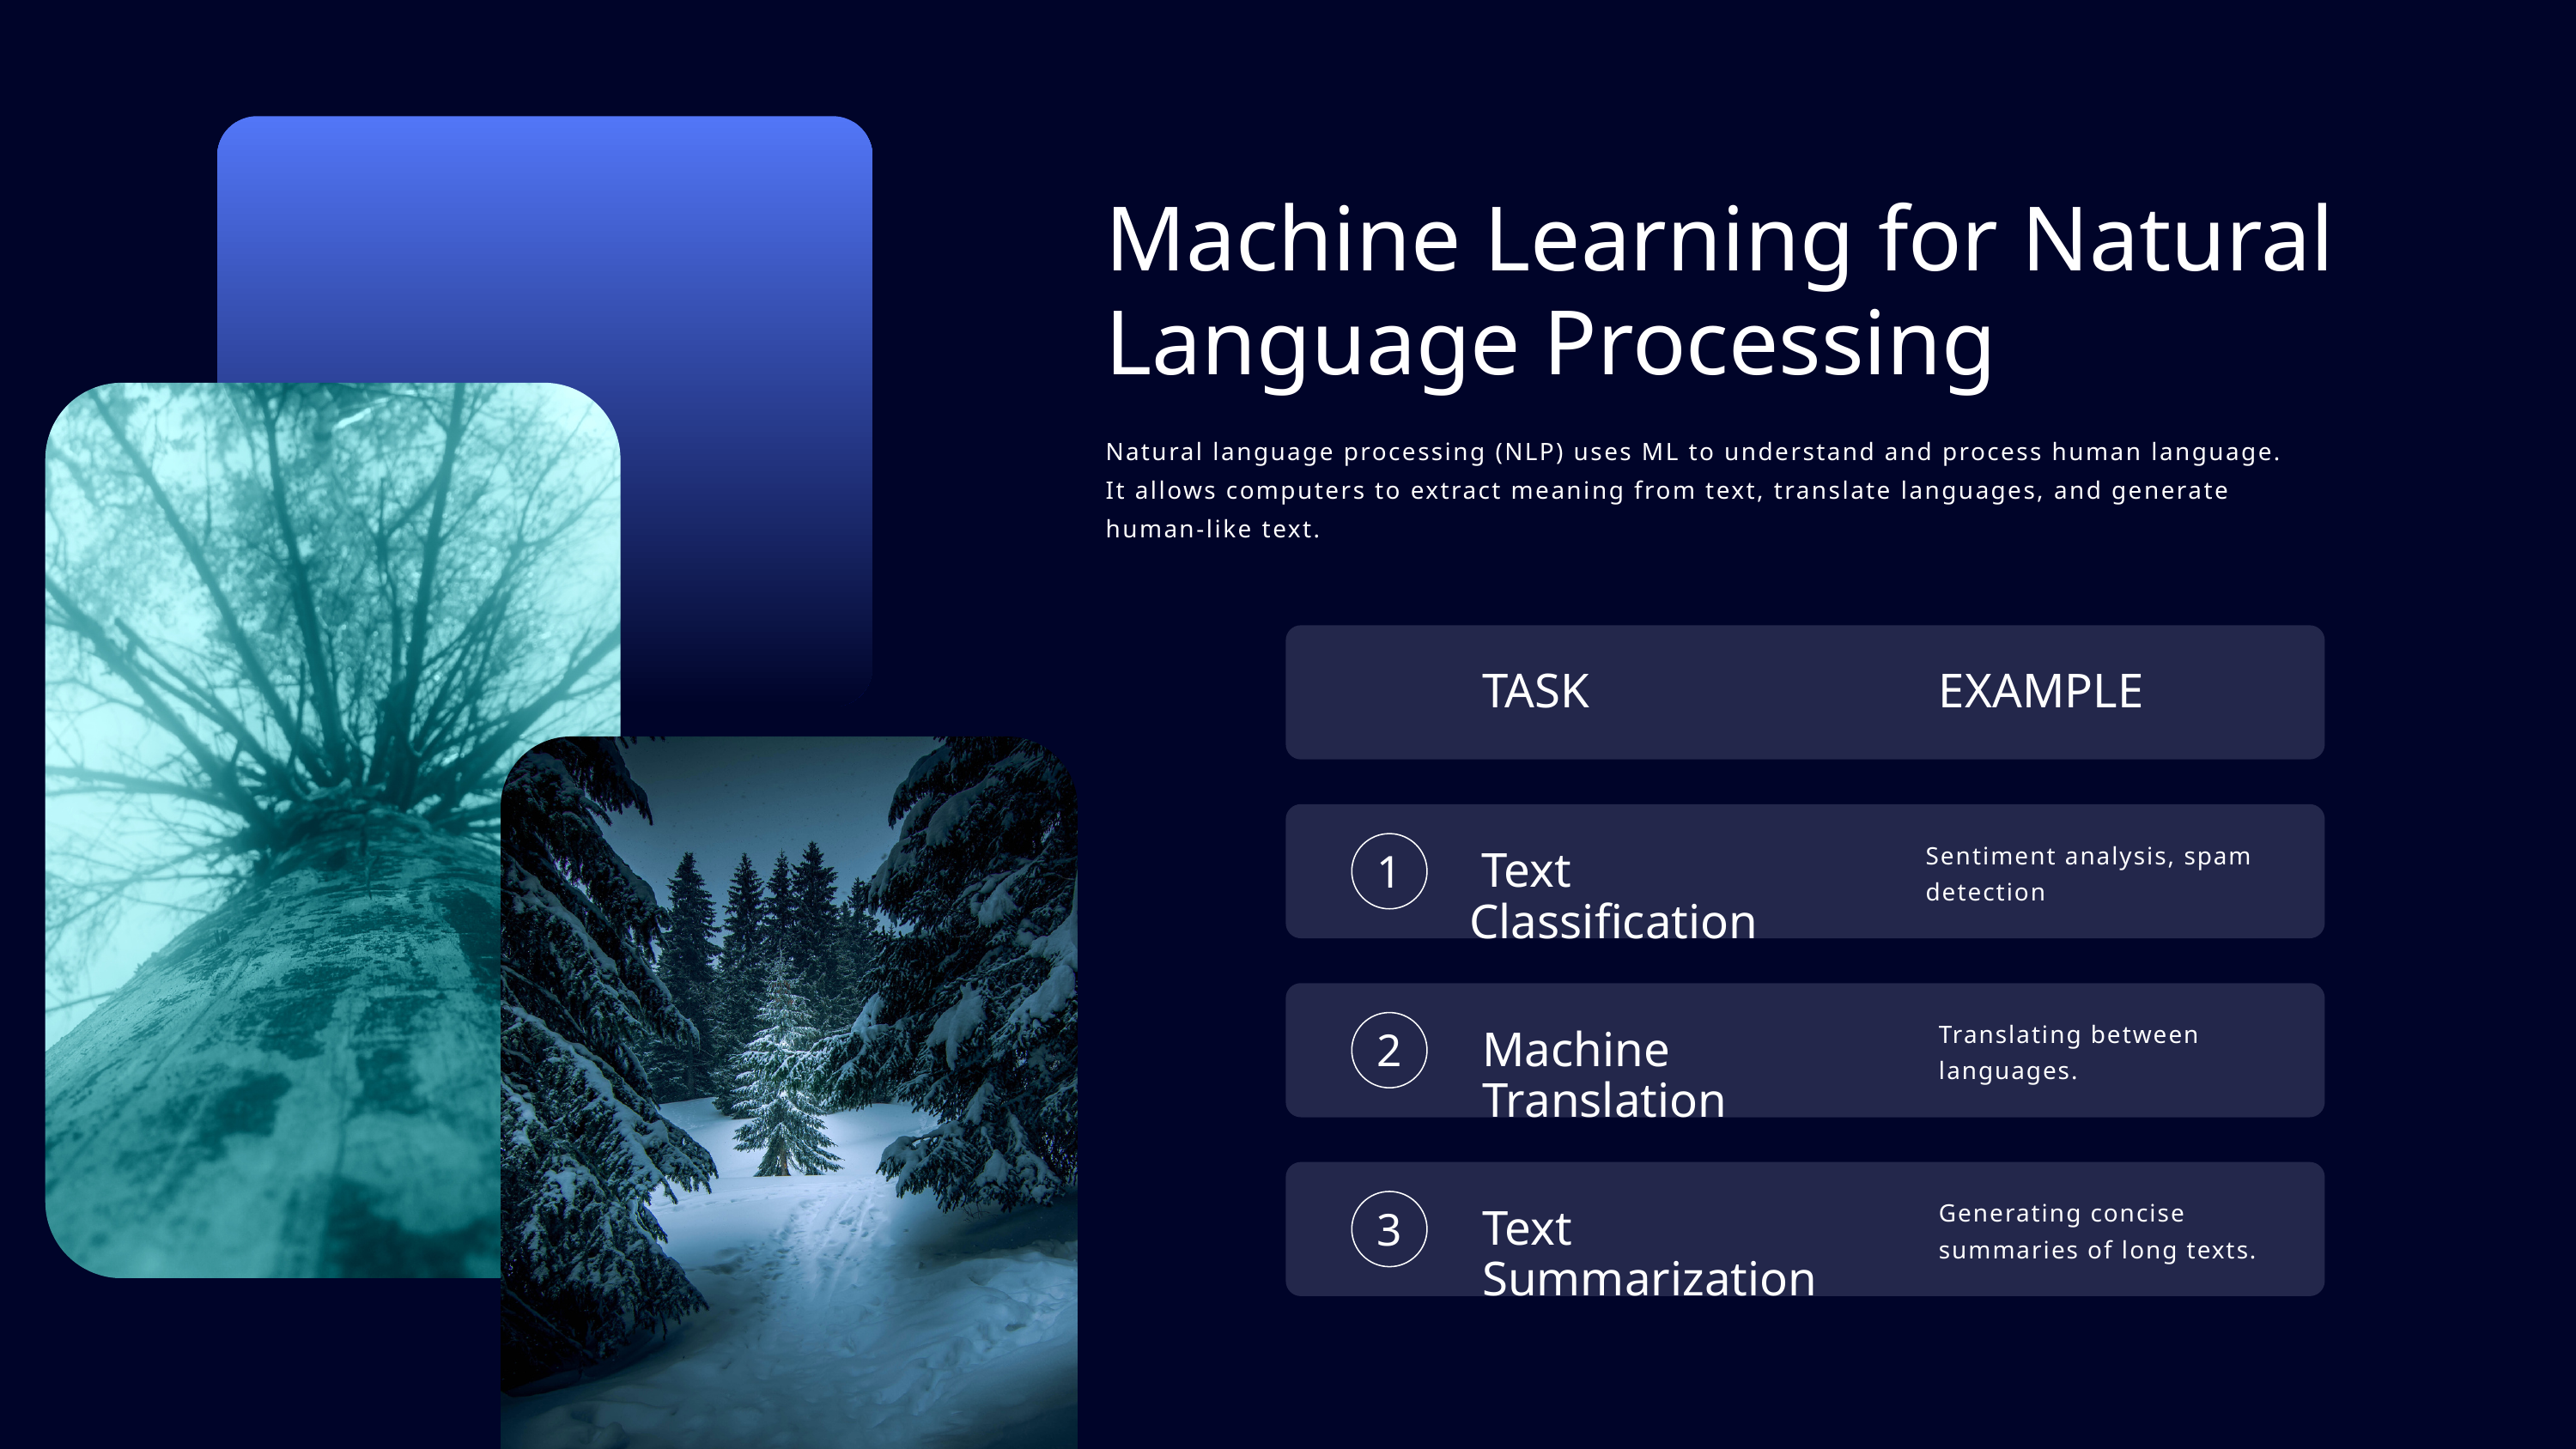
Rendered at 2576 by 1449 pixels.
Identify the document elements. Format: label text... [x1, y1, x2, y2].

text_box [1285, 1161, 2325, 1297]
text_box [1285, 982, 2325, 1118]
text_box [1352, 833, 1428, 909]
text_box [216, 116, 873, 707]
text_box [500, 736, 1078, 1449]
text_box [45, 382, 621, 1279]
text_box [1352, 1191, 1428, 1267]
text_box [1352, 1012, 1428, 1088]
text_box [1285, 803, 2325, 939]
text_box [1285, 625, 2325, 760]
text_box Natural language processing (NLP) uses ML to understand and process human language. It allows computers to extract meaning from text, translate languages, and generate human-like text. [1105, 427, 2288, 543]
text_box Machine Learning for Natural Language Processing [1105, 184, 2367, 392]
